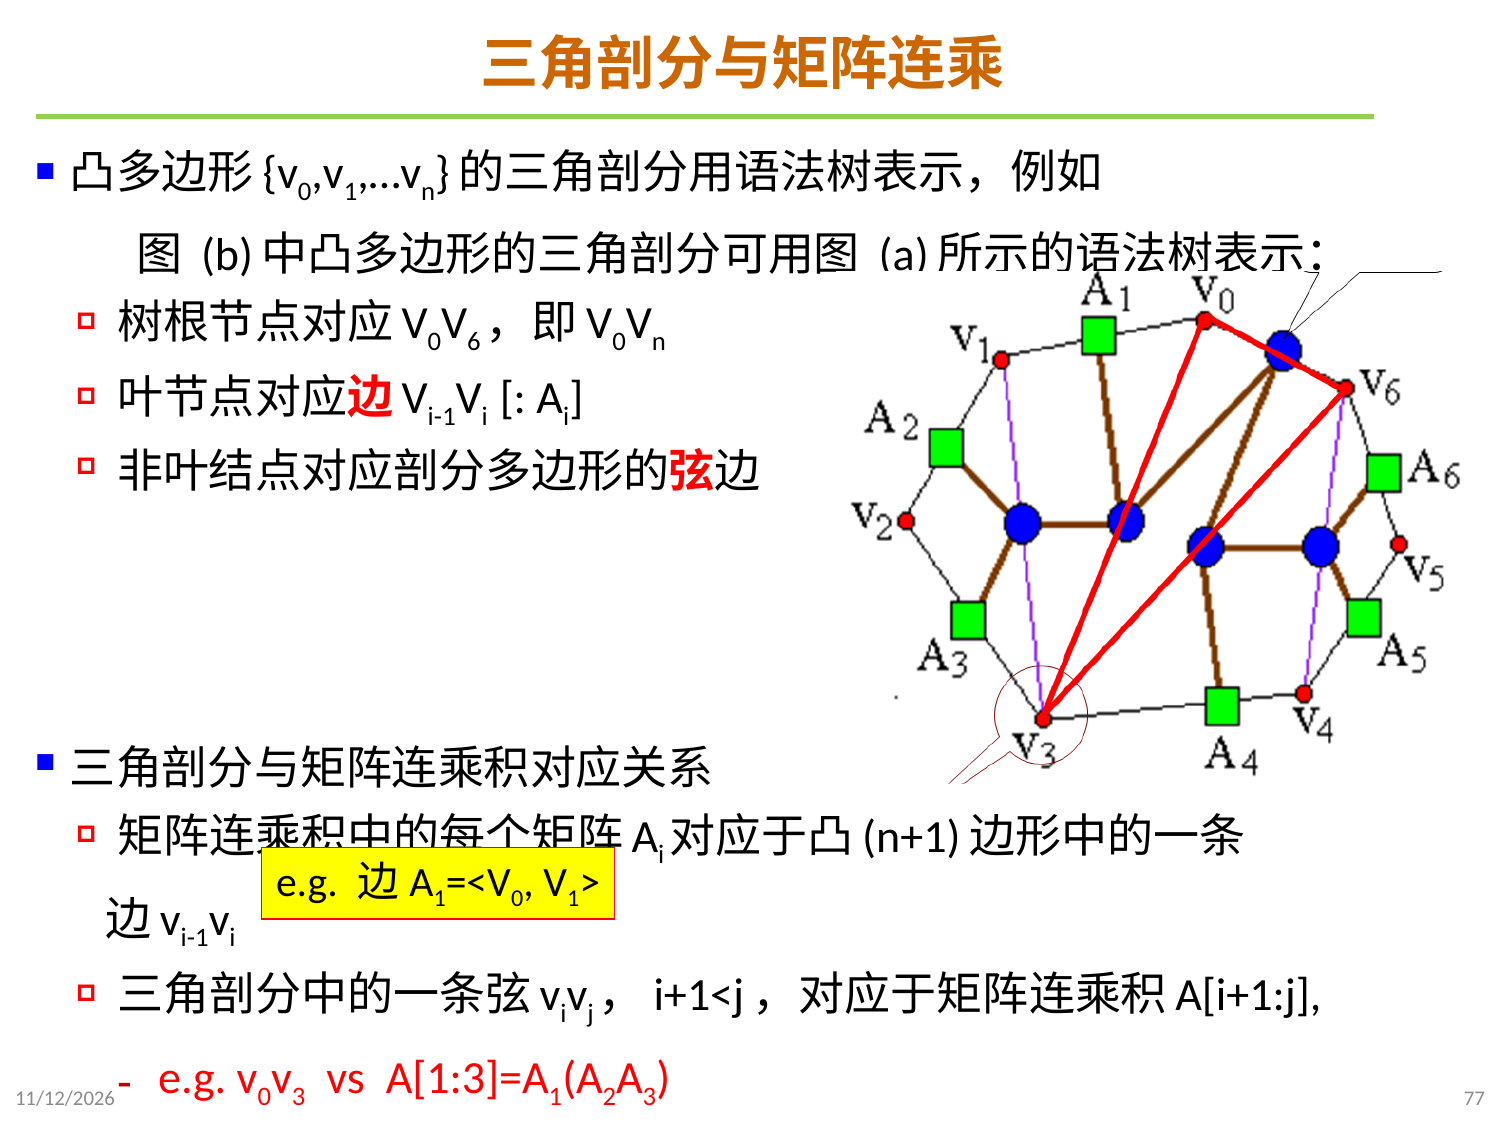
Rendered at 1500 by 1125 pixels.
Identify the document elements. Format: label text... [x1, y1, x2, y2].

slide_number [0, 1071, 338, 1123]
footer [496, 1042, 1004, 1103]
slide_number 77 [1162, 1071, 1500, 1123]
title 三角剖分与矩阵连乘 [95, 14, 1390, 117]
text_box e.g. 边A1=<V0, V1> [261, 847, 615, 920]
picture [835, 271, 1480, 784]
list 凸多边形{v0,v1,…vn}的三角剖分用语法树表示，例如 图 (b)中凸多边形的三角剖分可用图 (a)所示的语法树表示： 树根节点对应V0V6，即V0Vn 叶节点对应边Vi-1Vi [: Ai] 非叶结点对应剖分多边形的弦边 三角剖分与矩阵连乘积对应关系 矩阵连乘积中的每个矩阵Ai对应于凸(n+1)边形中的一条 边vi-1vi 三角剖分中的一条弦vivj，i+1<j，对应于矩阵连乘积A[i+1:j], e.g. v0v3 vs A[1:3]=A1(A2A3) [20, 123, 1480, 1125]
